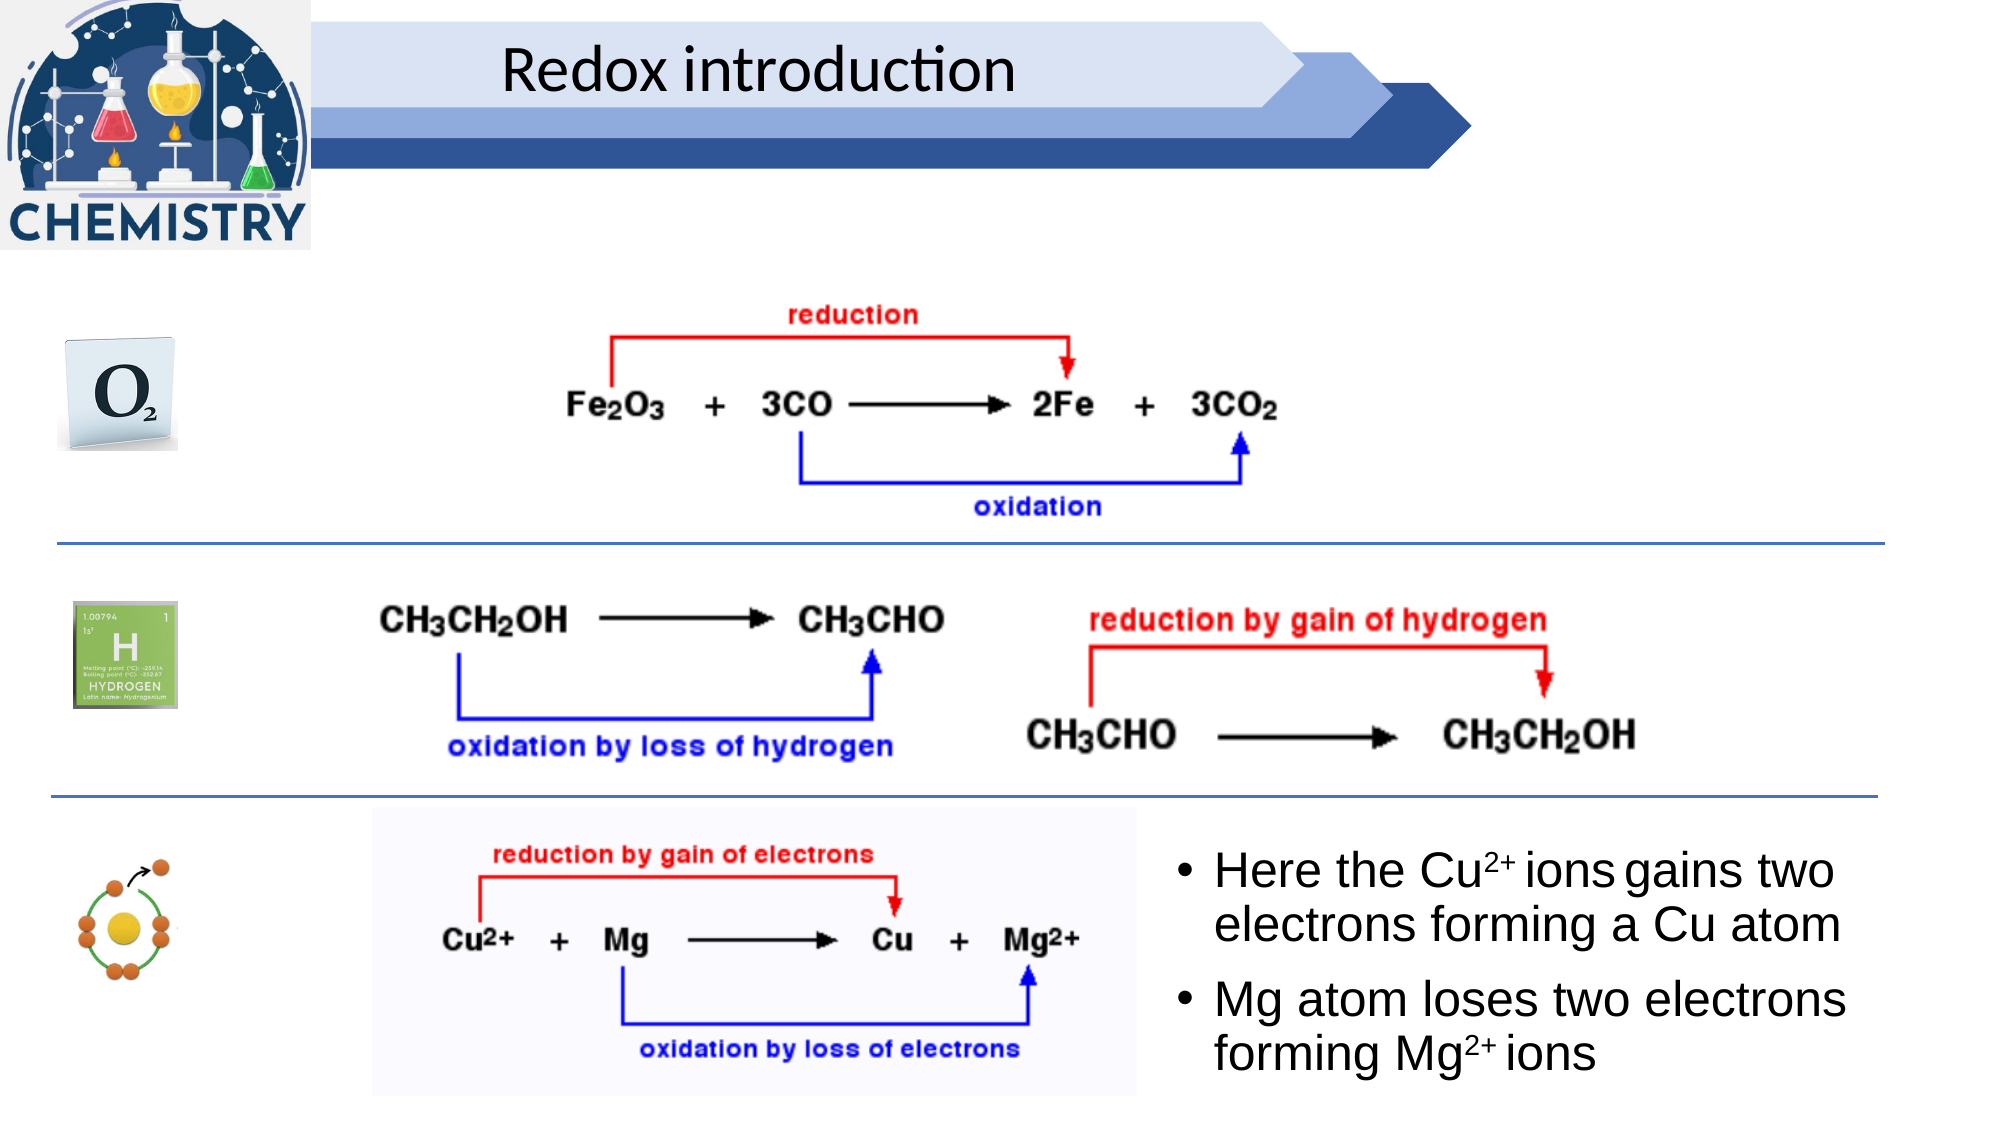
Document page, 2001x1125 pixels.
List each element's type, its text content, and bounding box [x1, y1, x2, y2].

picture [372, 807, 1137, 1097]
text_box [311, 51, 1395, 140]
picture [57, 331, 178, 451]
picture [330, 544, 1725, 796]
text_box Redox introduction [311, 20, 1306, 109]
text_box Here the Cu2+ ions gains two electrons forming a Cu atom Mg atom loses two electrons forming Mg2+ ions [1161, 837, 2000, 1125]
picture [73, 856, 178, 987]
picture [0, 0, 311, 250]
picture [73, 601, 178, 709]
picture [505, 246, 1394, 543]
text_box [311, 81, 1474, 170]
